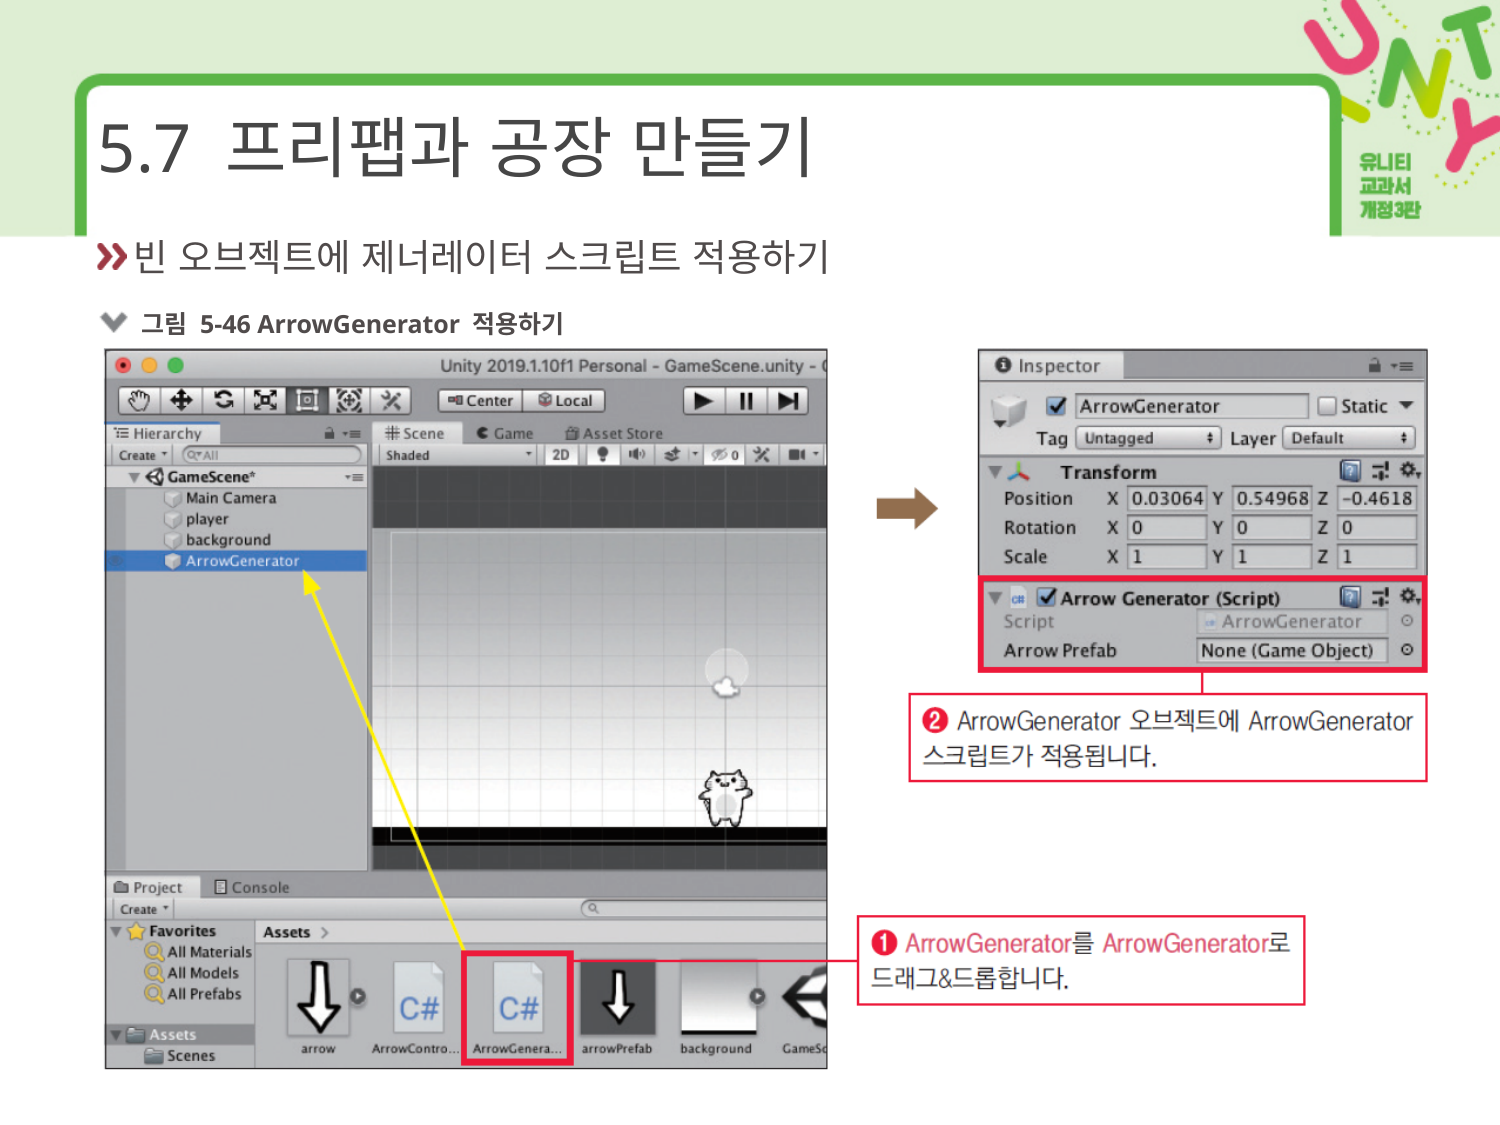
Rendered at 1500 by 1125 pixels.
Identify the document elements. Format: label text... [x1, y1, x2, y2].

picture [0, 0, 1500, 1125]
list 빈 오브젝트에 제너레이터 스크립트 적용하기 [81, 222, 1412, 1037]
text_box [97, 297, 1459, 354]
title 5.7 프리팹과 공장 만들기 [82, 61, 1413, 193]
